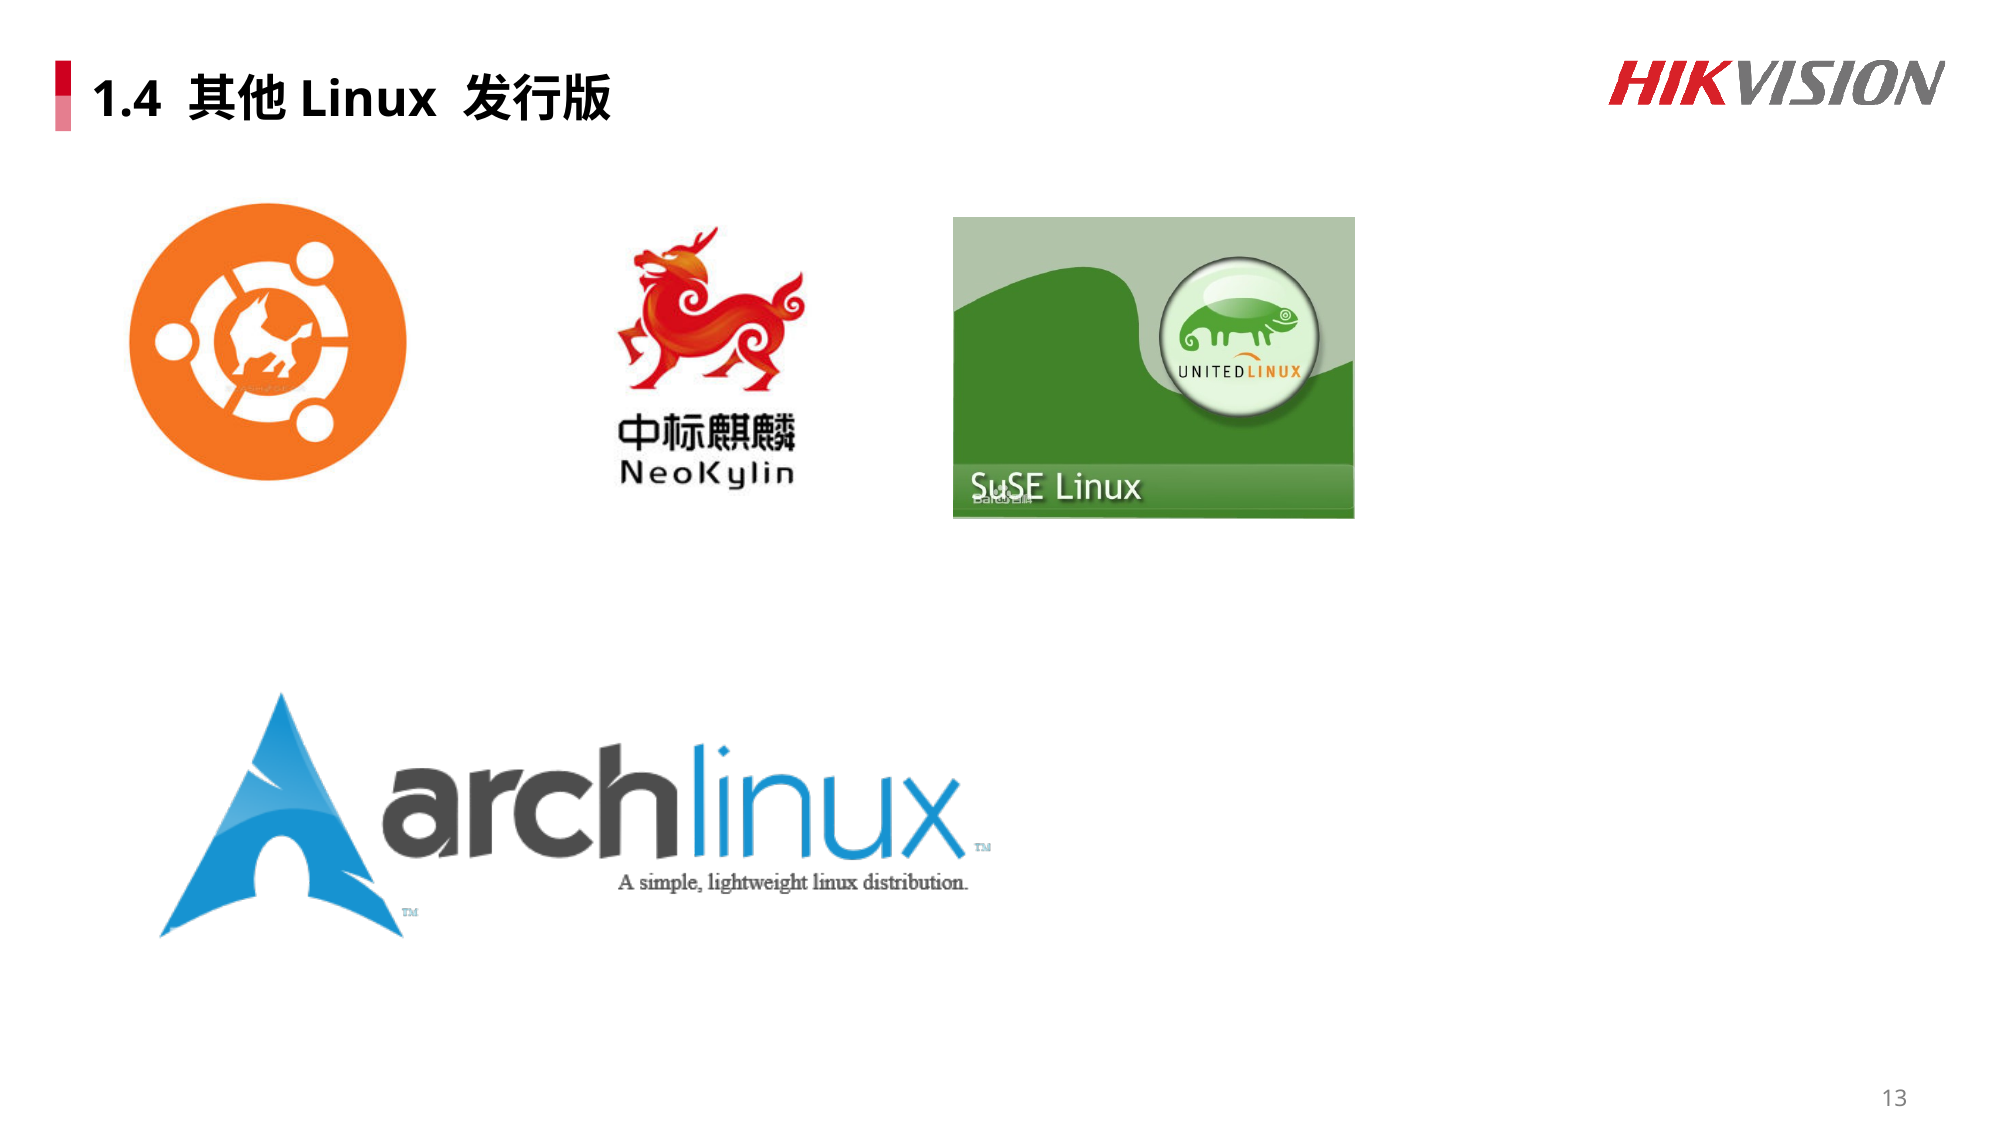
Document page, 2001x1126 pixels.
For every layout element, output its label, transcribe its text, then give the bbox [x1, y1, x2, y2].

title 1.4 其他Linux 发行版 [71, 60, 1001, 132]
picture [952, 217, 1355, 519]
picture [125, 668, 1008, 962]
picture [1608, 60, 1946, 105]
picture [602, 214, 816, 496]
picture [114, 188, 422, 496]
